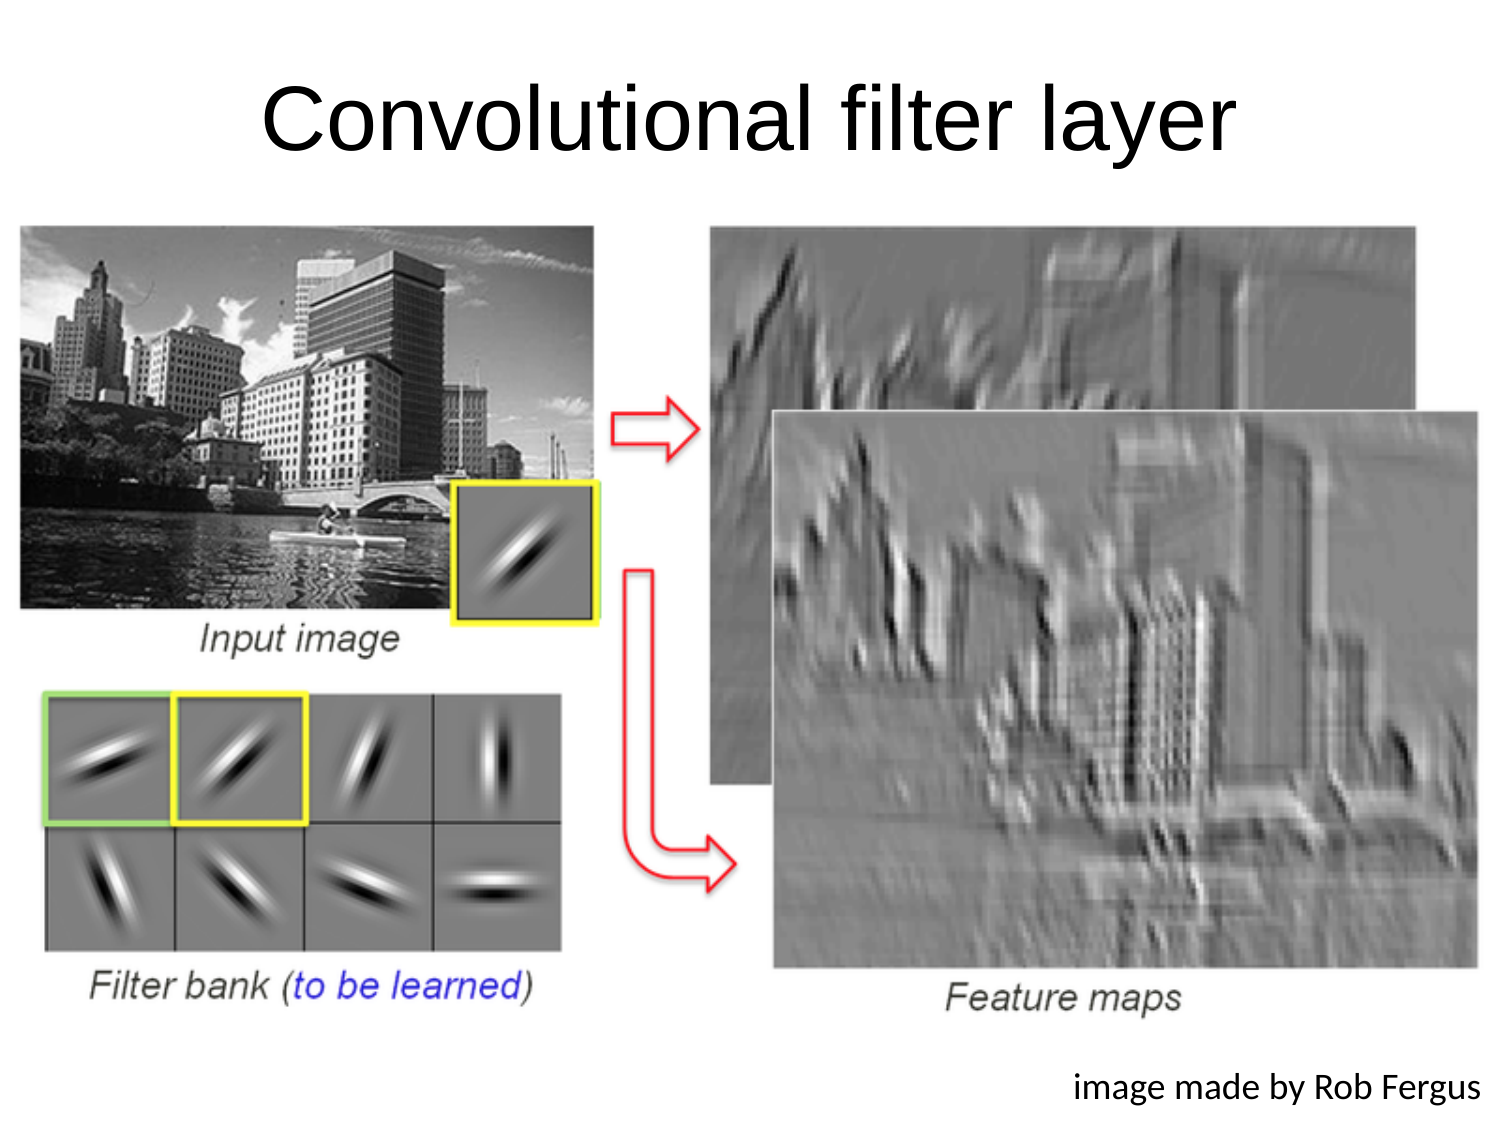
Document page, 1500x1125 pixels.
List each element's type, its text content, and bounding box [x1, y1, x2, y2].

text_box Convolutional filter layer [74, 20, 1425, 198]
picture [0, 198, 1500, 1022]
text_box image made by Rob Fergus [1058, 1054, 1497, 1115]
